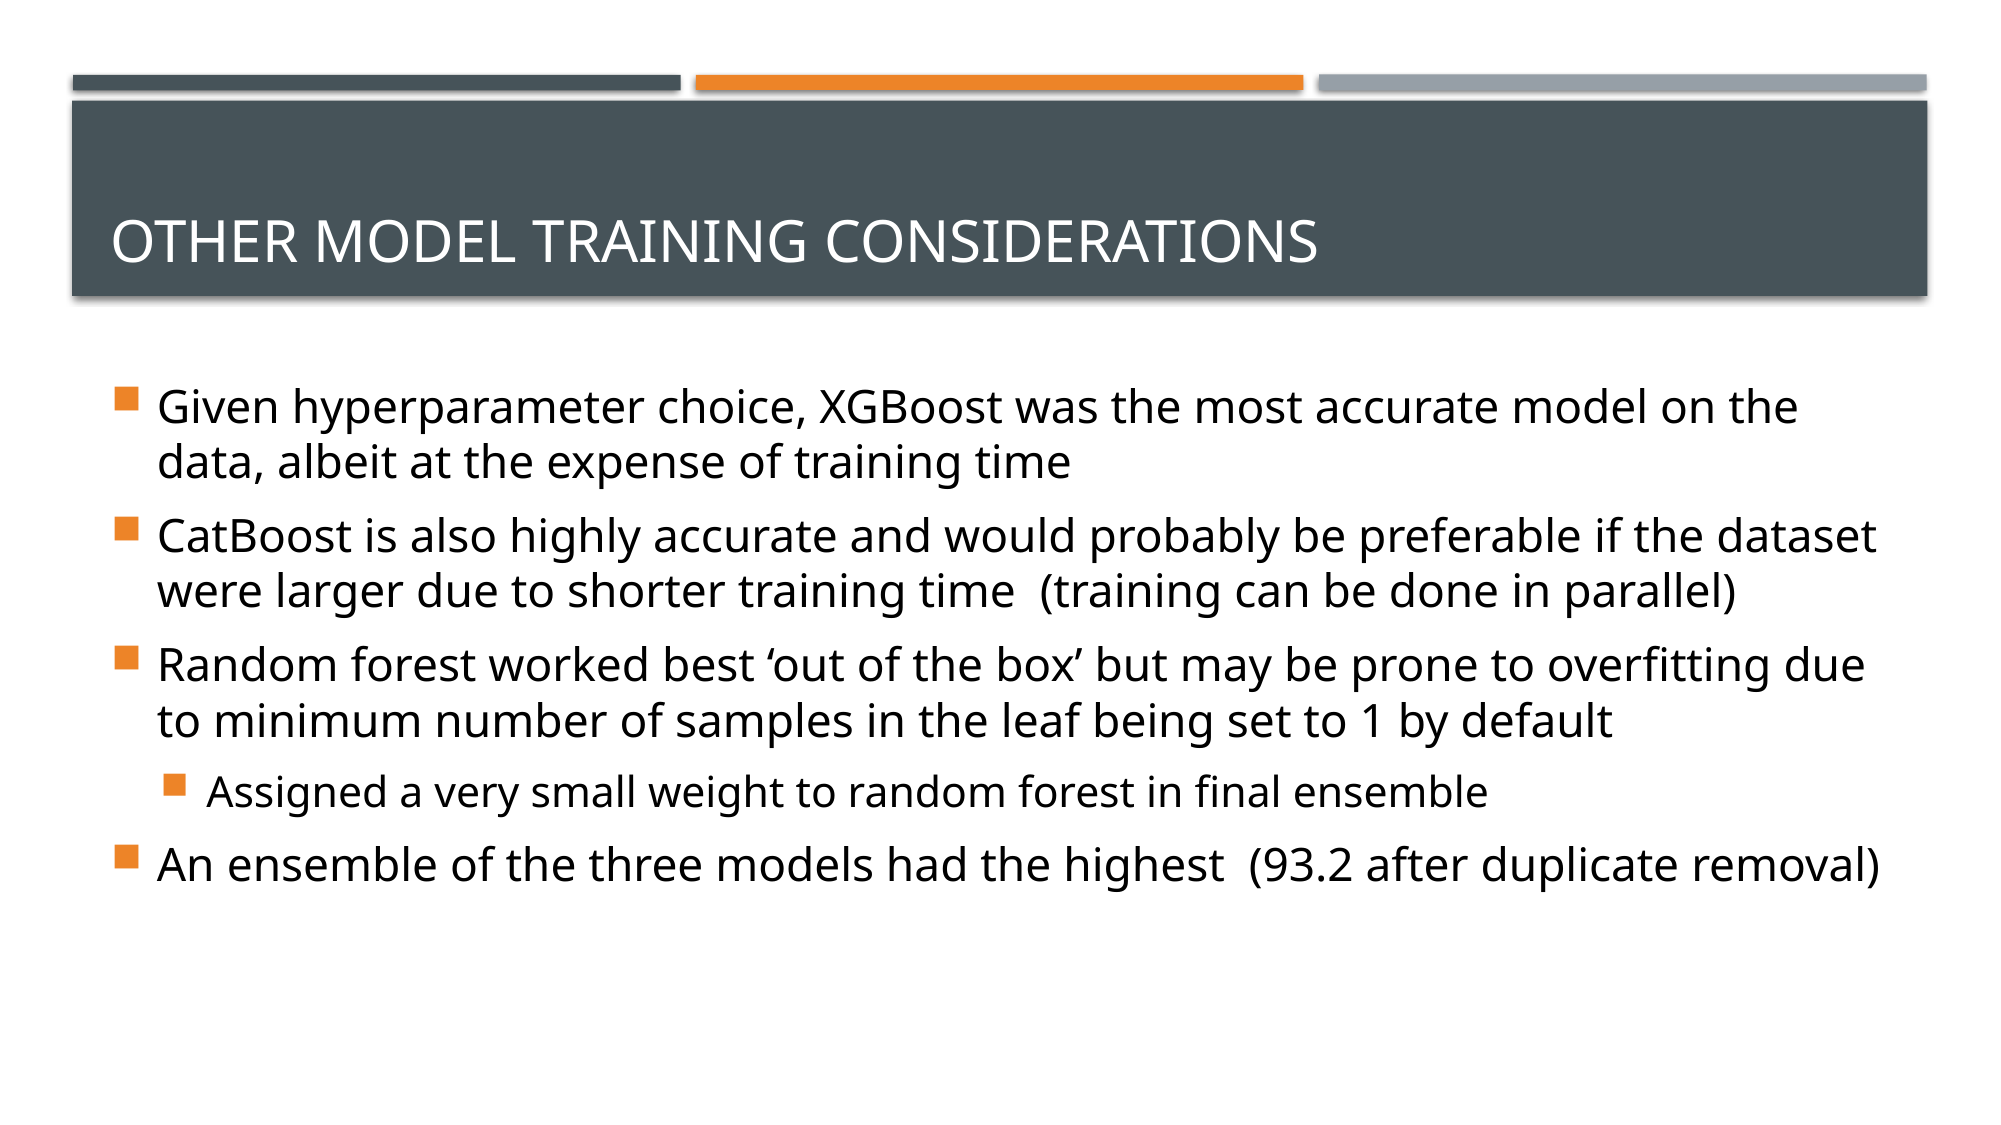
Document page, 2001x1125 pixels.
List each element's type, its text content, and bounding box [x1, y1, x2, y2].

title Other model training considerations [95, 115, 1905, 282]
